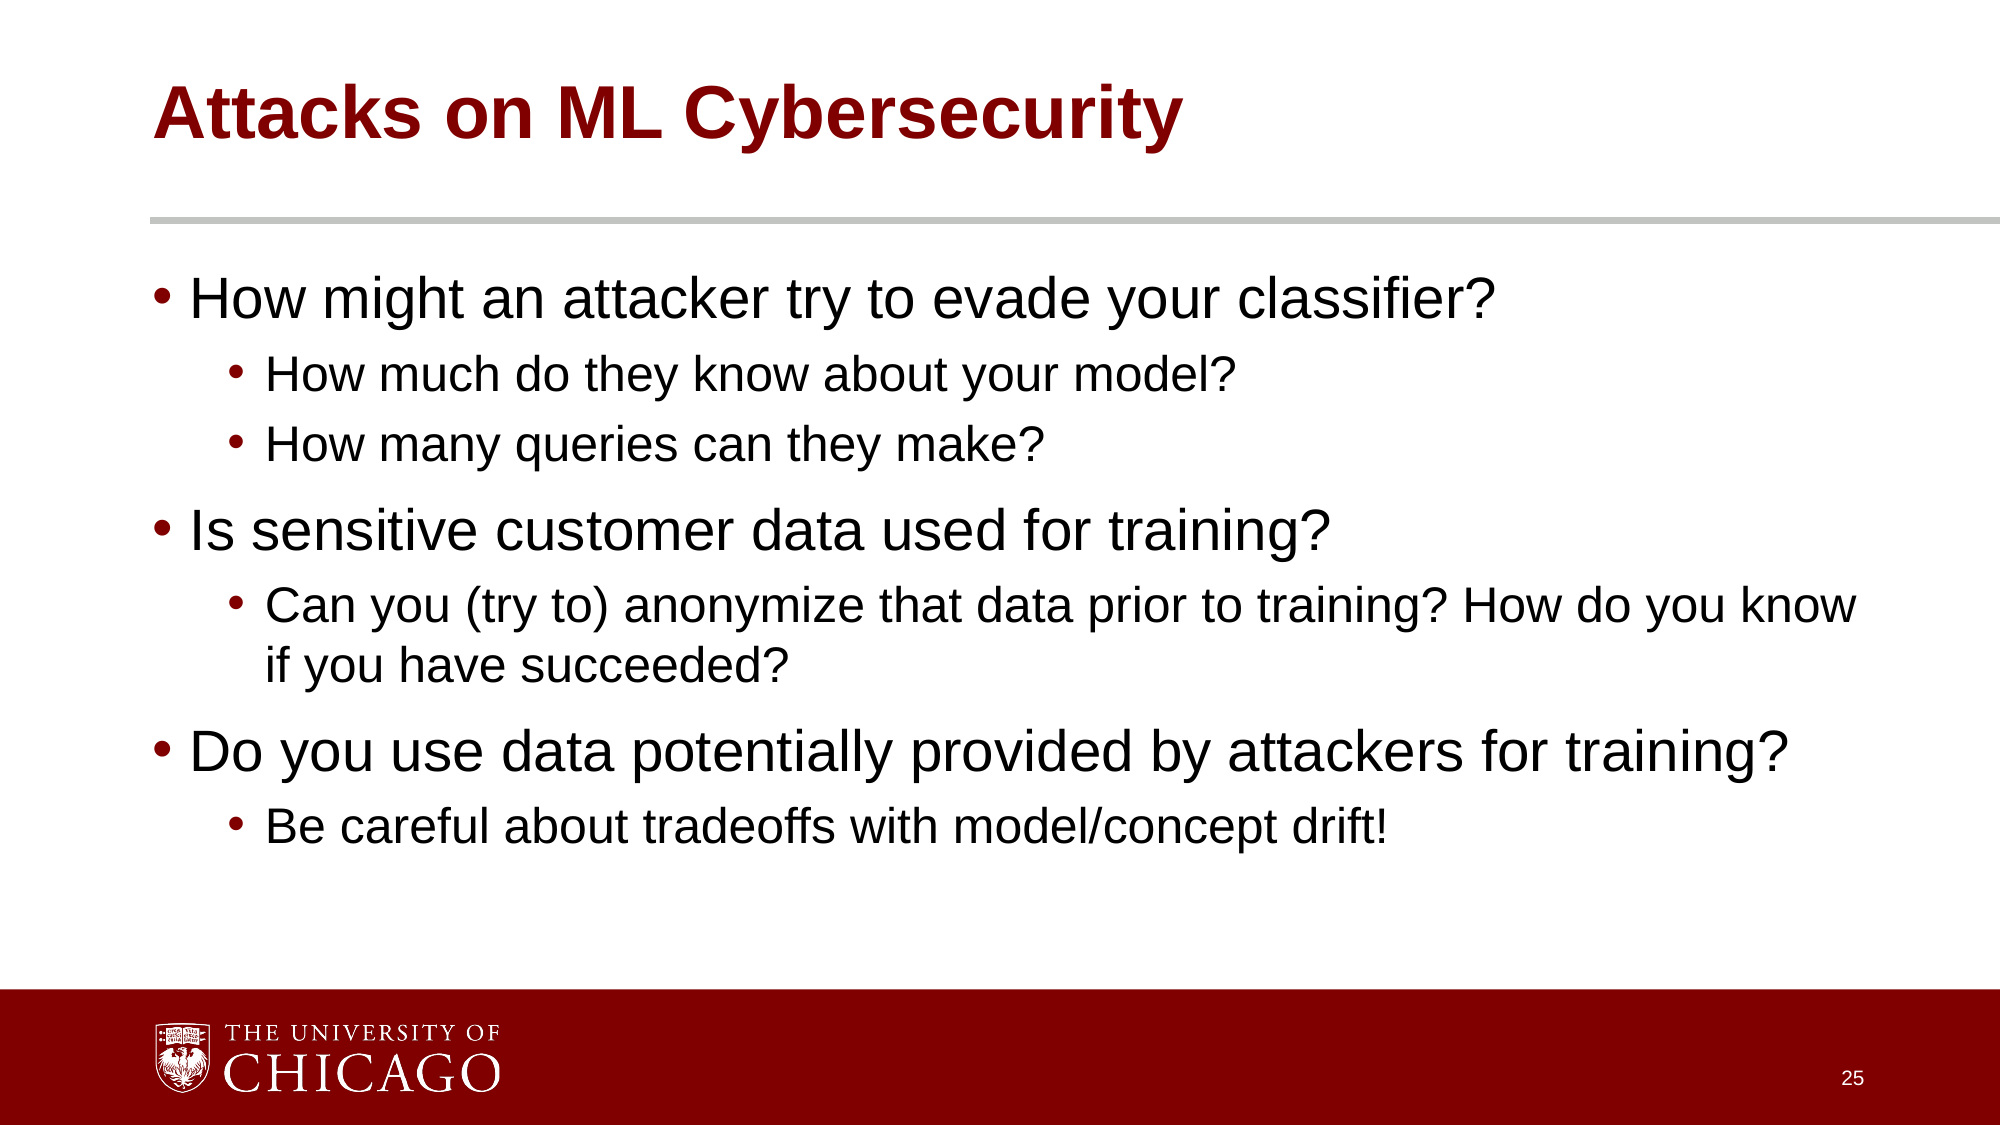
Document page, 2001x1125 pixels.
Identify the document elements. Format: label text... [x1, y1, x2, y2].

title Attacks on ML Cybersecurity [137, 0, 1863, 218]
list How might an attacker try to evade your classifier? How much do they know about your model? How many queries can they make? Is sensitive customer data used for training? Can you (try to) anonymize that data prior to training? How do you know if you have succeeded? Do you use data potentially provided by attackers for training? Be careful about tradeoffs with model/concept drift! [137, 253, 1880, 936]
slide_number 25 [1412, 1046, 1880, 1107]
